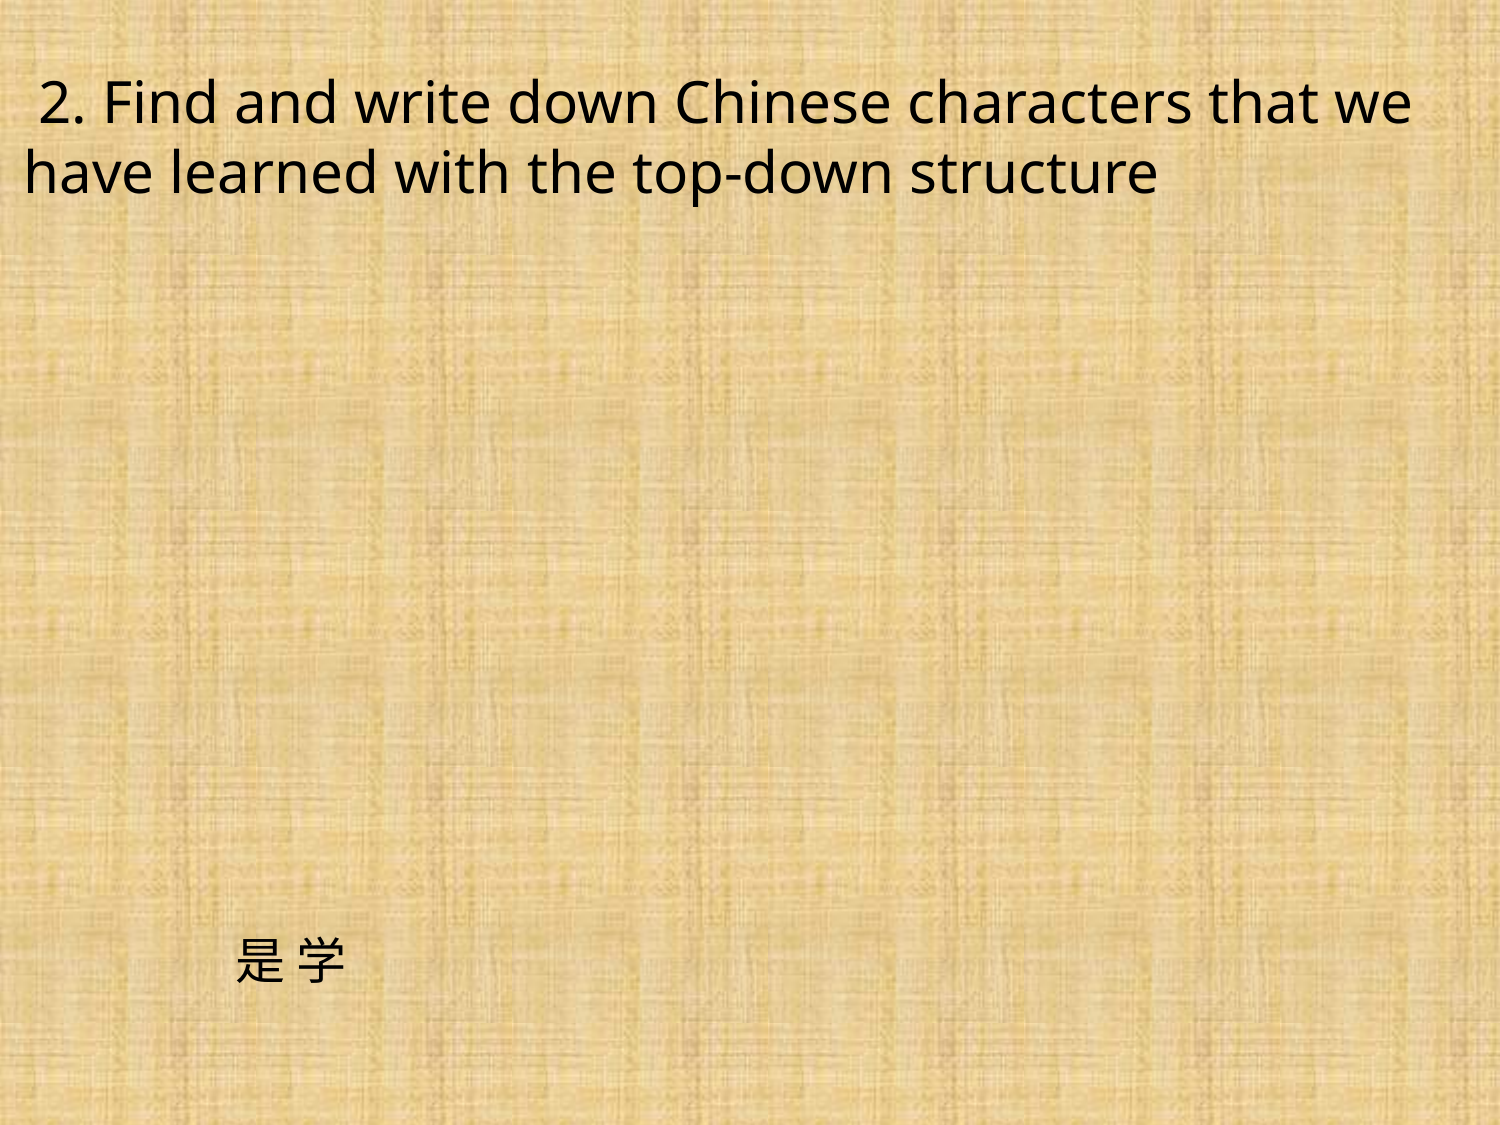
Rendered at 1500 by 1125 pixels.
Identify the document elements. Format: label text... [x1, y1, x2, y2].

text_box 是 学 [220, 921, 454, 997]
picture [0, 0, 1500, 1125]
text_box 2. Find and write down Chinese characters that we have learned with the top-down structure [8, 57, 1500, 282]
